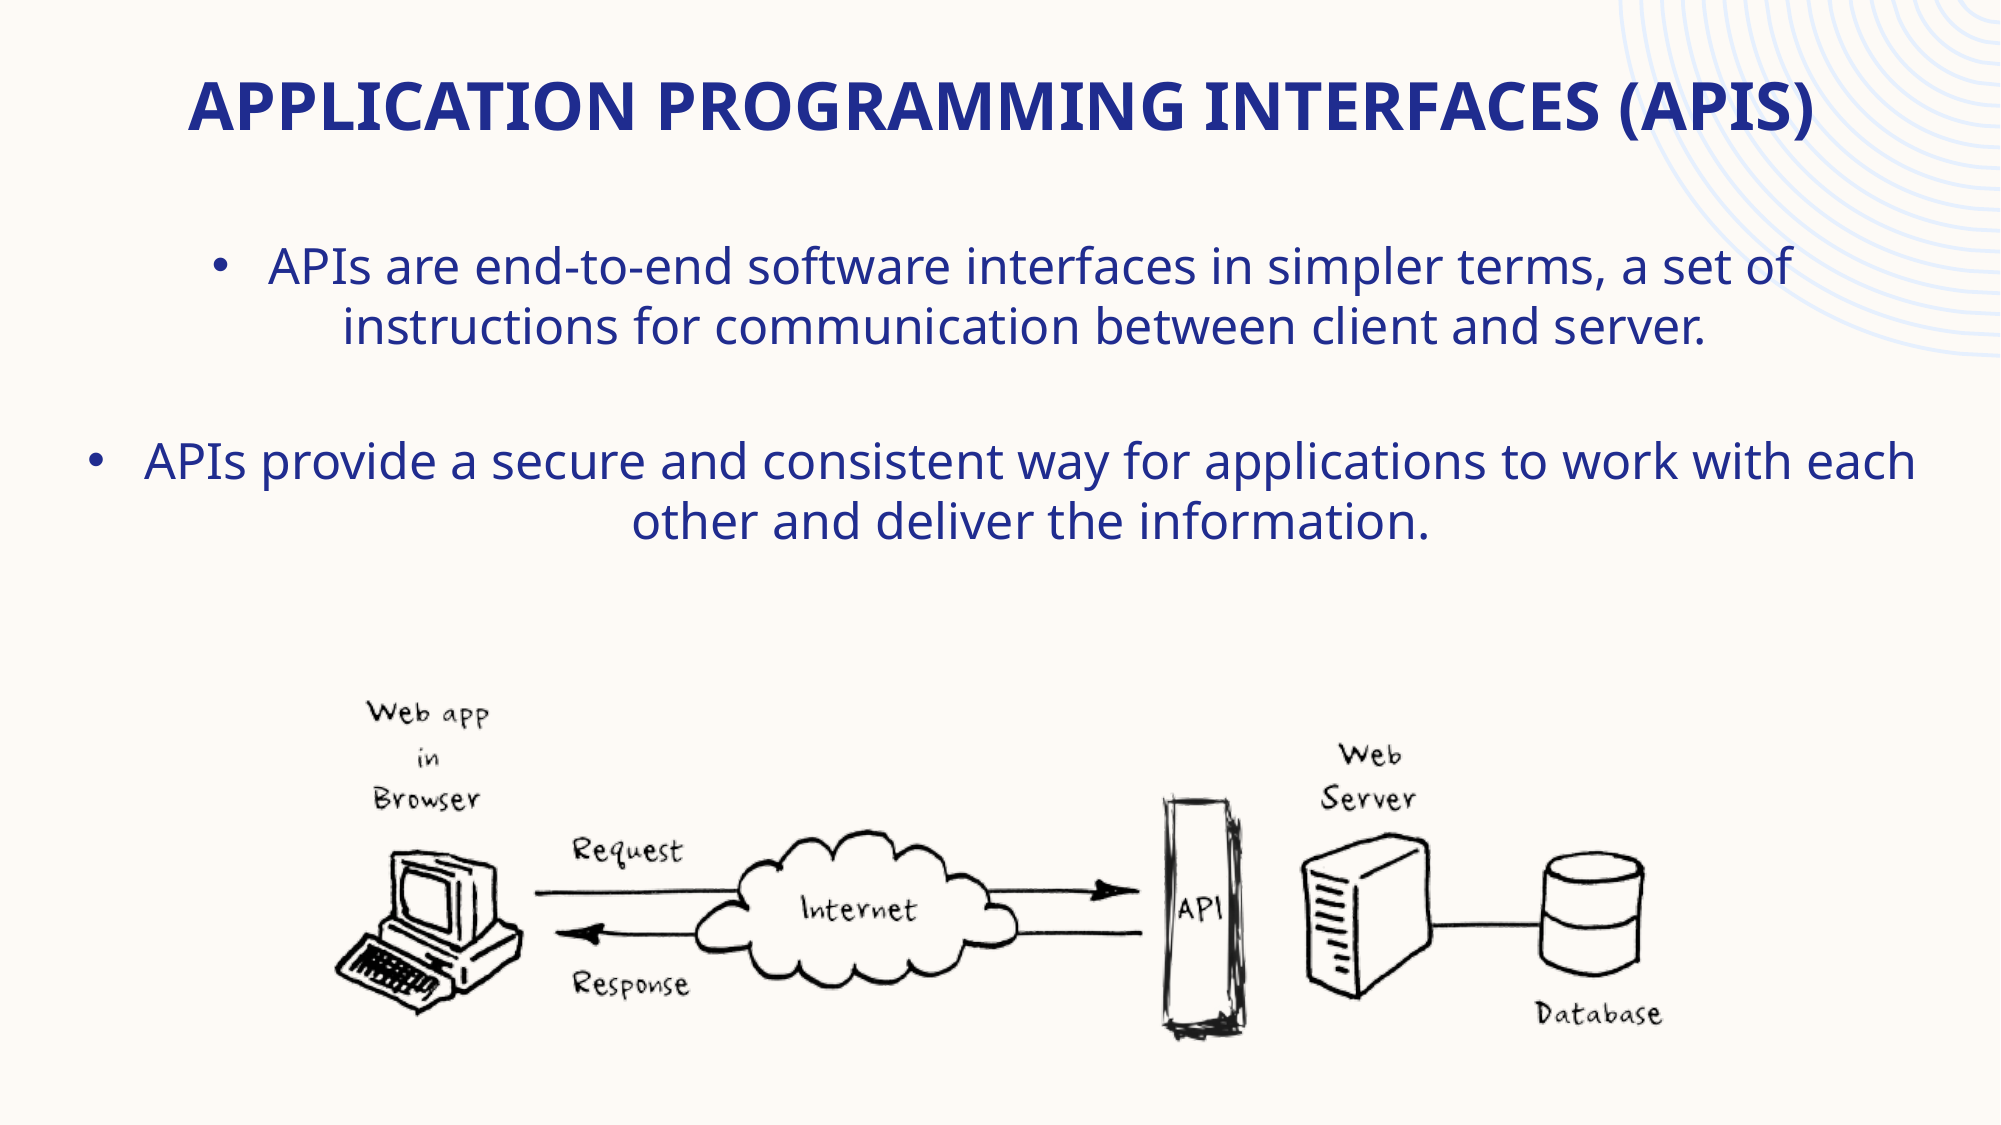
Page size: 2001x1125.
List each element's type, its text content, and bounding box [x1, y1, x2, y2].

list APIs are end-to-end software interfaces in simpler terms, a set of instructions for communication between client and server. APIs provide a secure and consistent way for applications to work with each other and deliver the information. [52, 227, 1953, 1008]
picture [316, 679, 1684, 1122]
title Application Programming Interfaces (APIs) [52, 56, 1953, 203]
